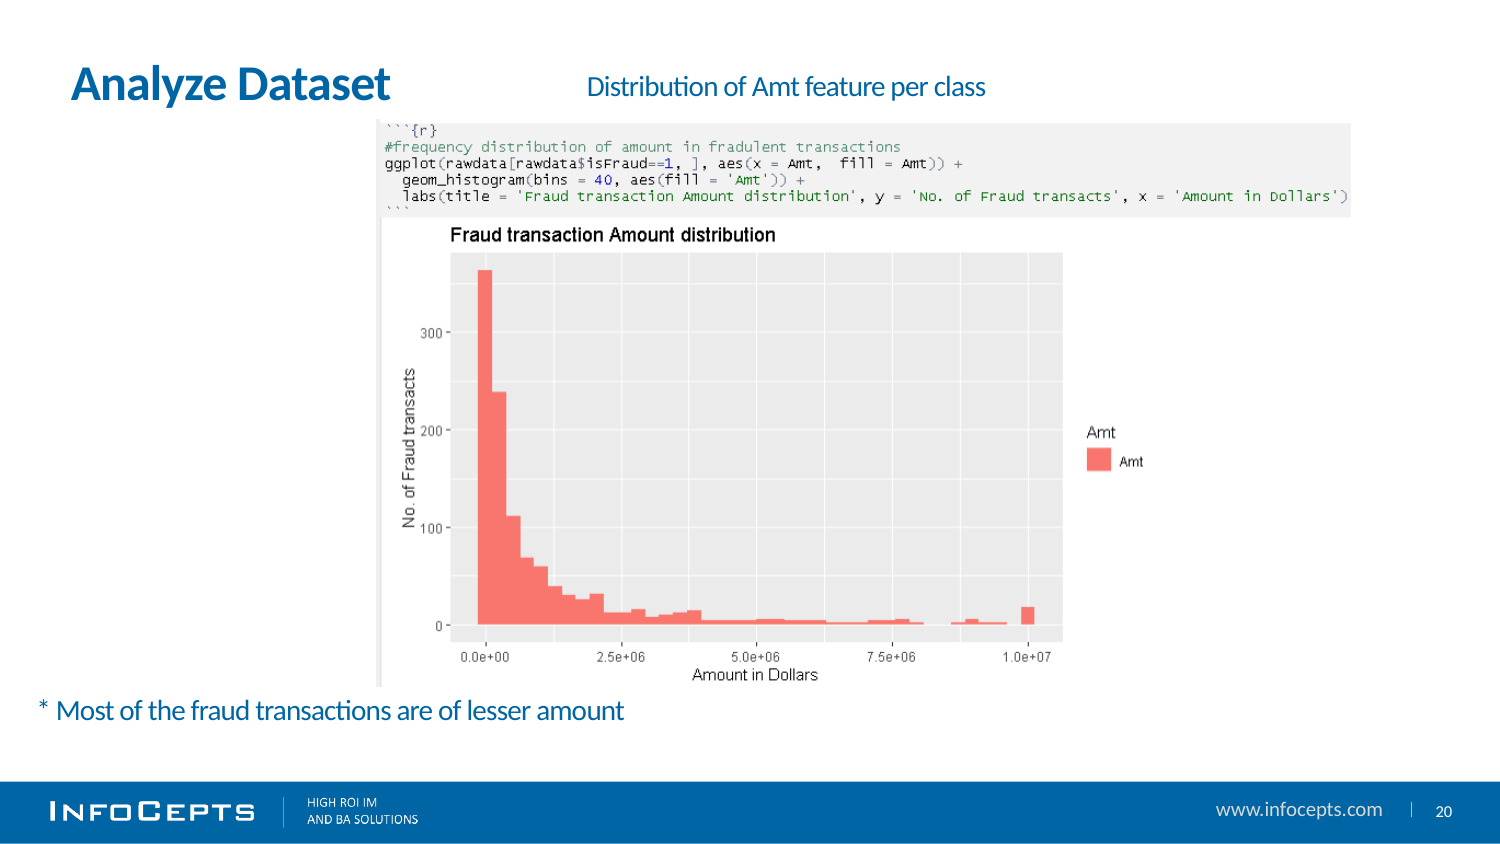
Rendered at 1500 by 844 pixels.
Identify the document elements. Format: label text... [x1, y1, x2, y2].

text_box * Most of the fraud transactions are of lesser amount [36, 689, 950, 735]
text_box Distribution of Amt feature per class [586, 53, 987, 117]
picture [24, 781, 444, 840]
title Analyze Dataset [70, 34, 1430, 136]
picture [376, 118, 1351, 687]
